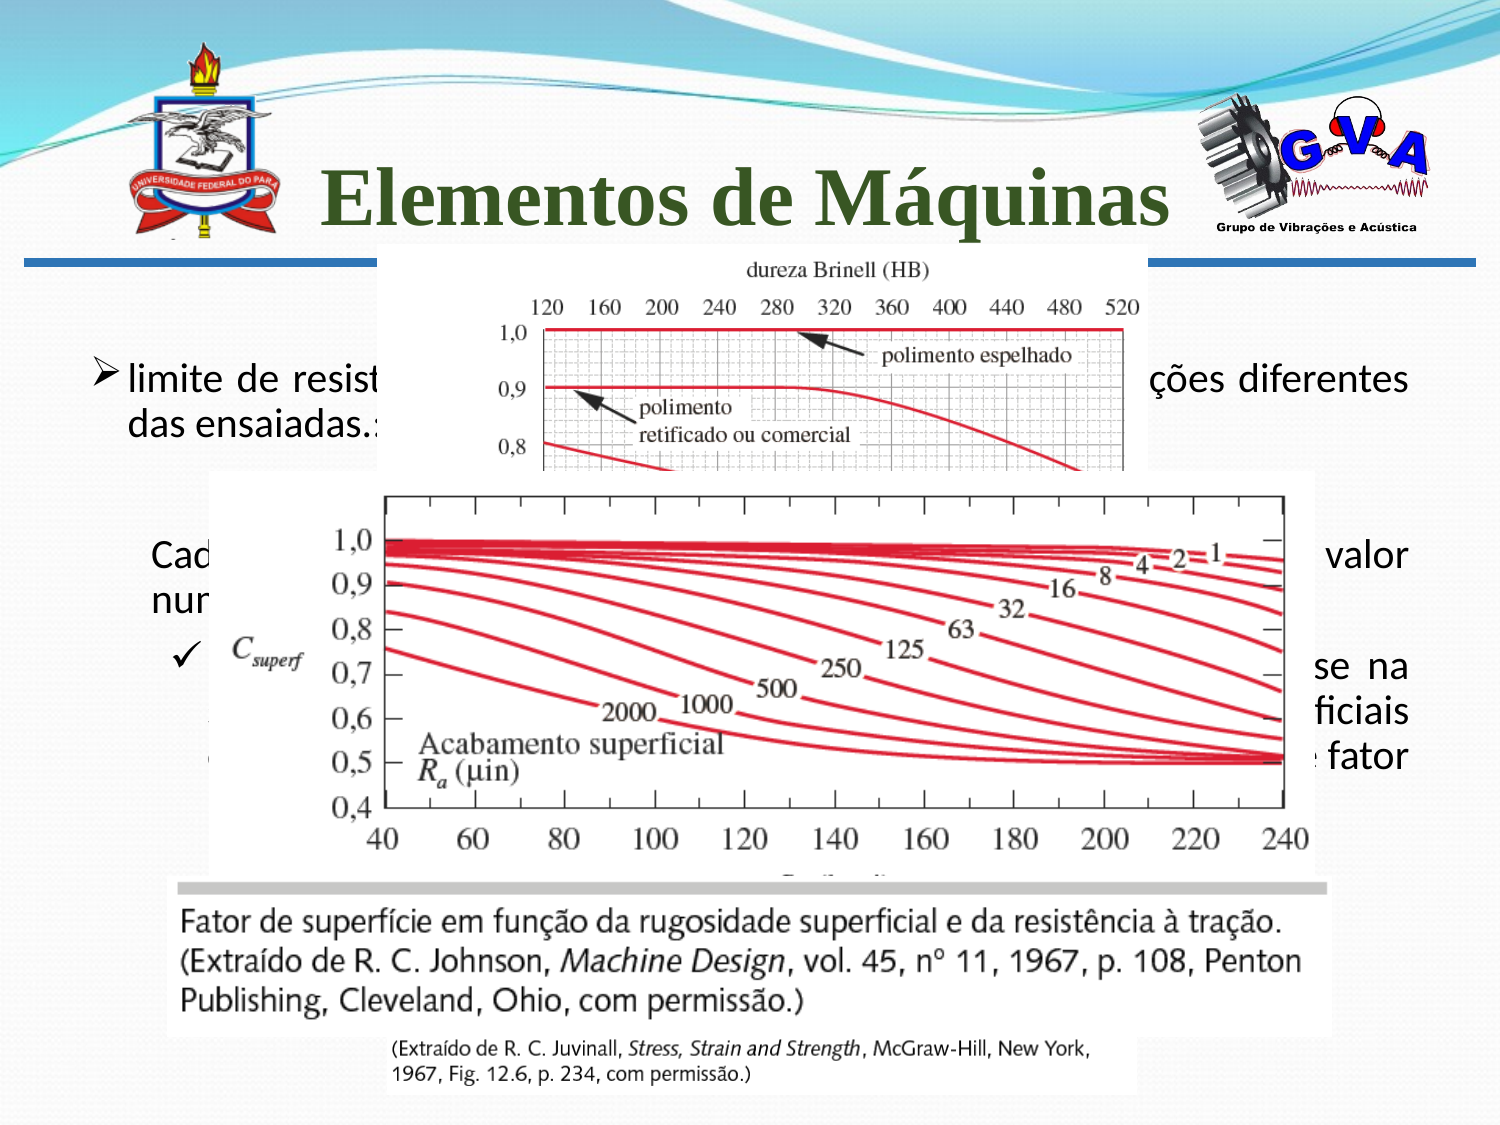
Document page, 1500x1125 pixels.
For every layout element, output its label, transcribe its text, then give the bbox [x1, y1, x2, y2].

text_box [167, 471, 1332, 1037]
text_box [377, 1037, 1148, 1095]
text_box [377, 244, 1148, 471]
text_box Elementos de Máquinas [79, 134, 1413, 250]
picture [0, 0, 1500, 1125]
